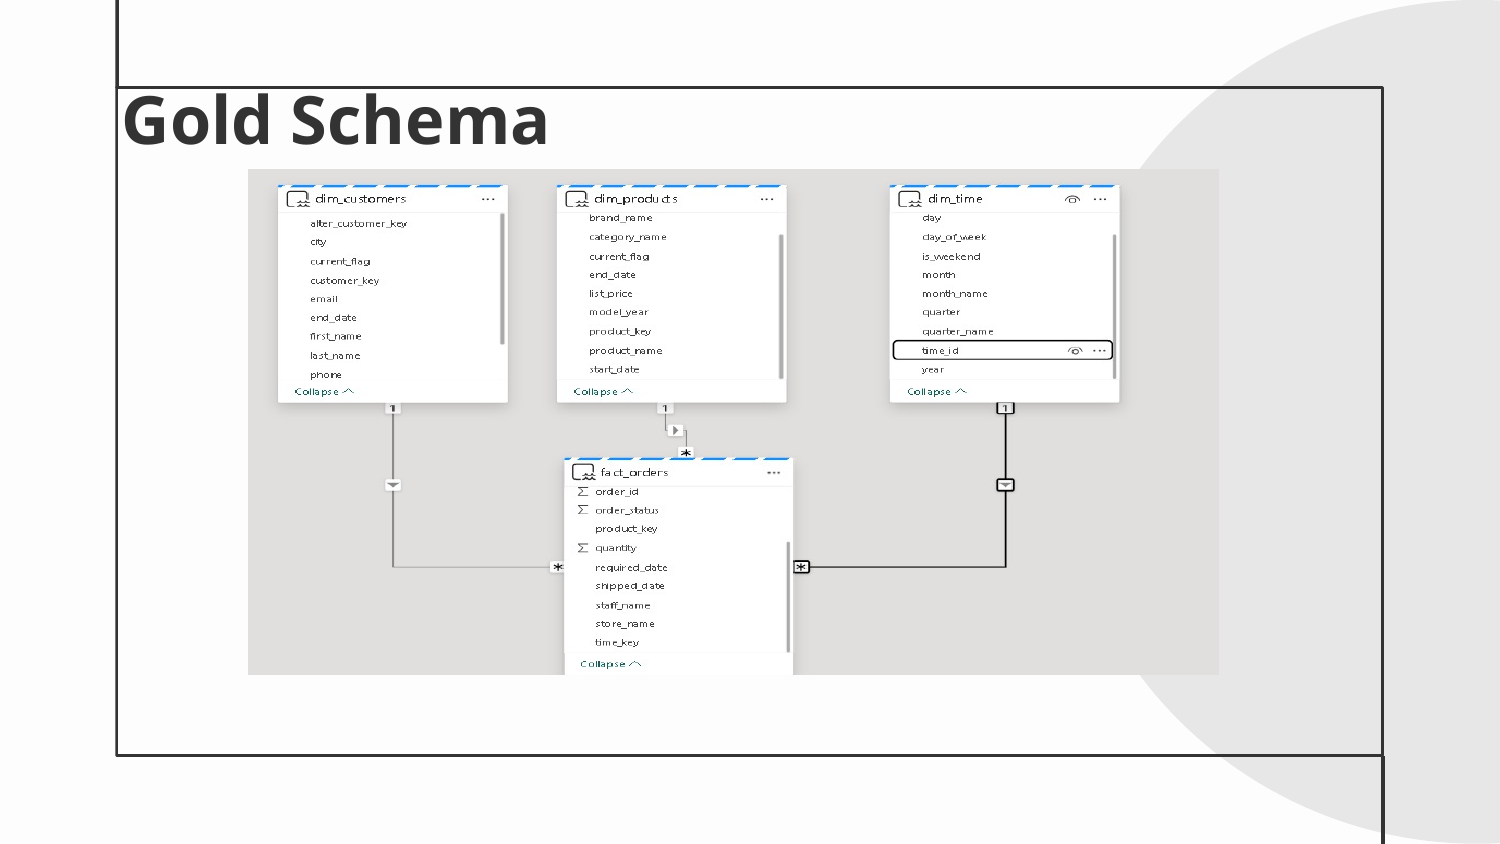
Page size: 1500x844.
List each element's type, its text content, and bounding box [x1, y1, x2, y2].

picture [247, 168, 1220, 675]
title Gold Schema [106, 55, 939, 173]
